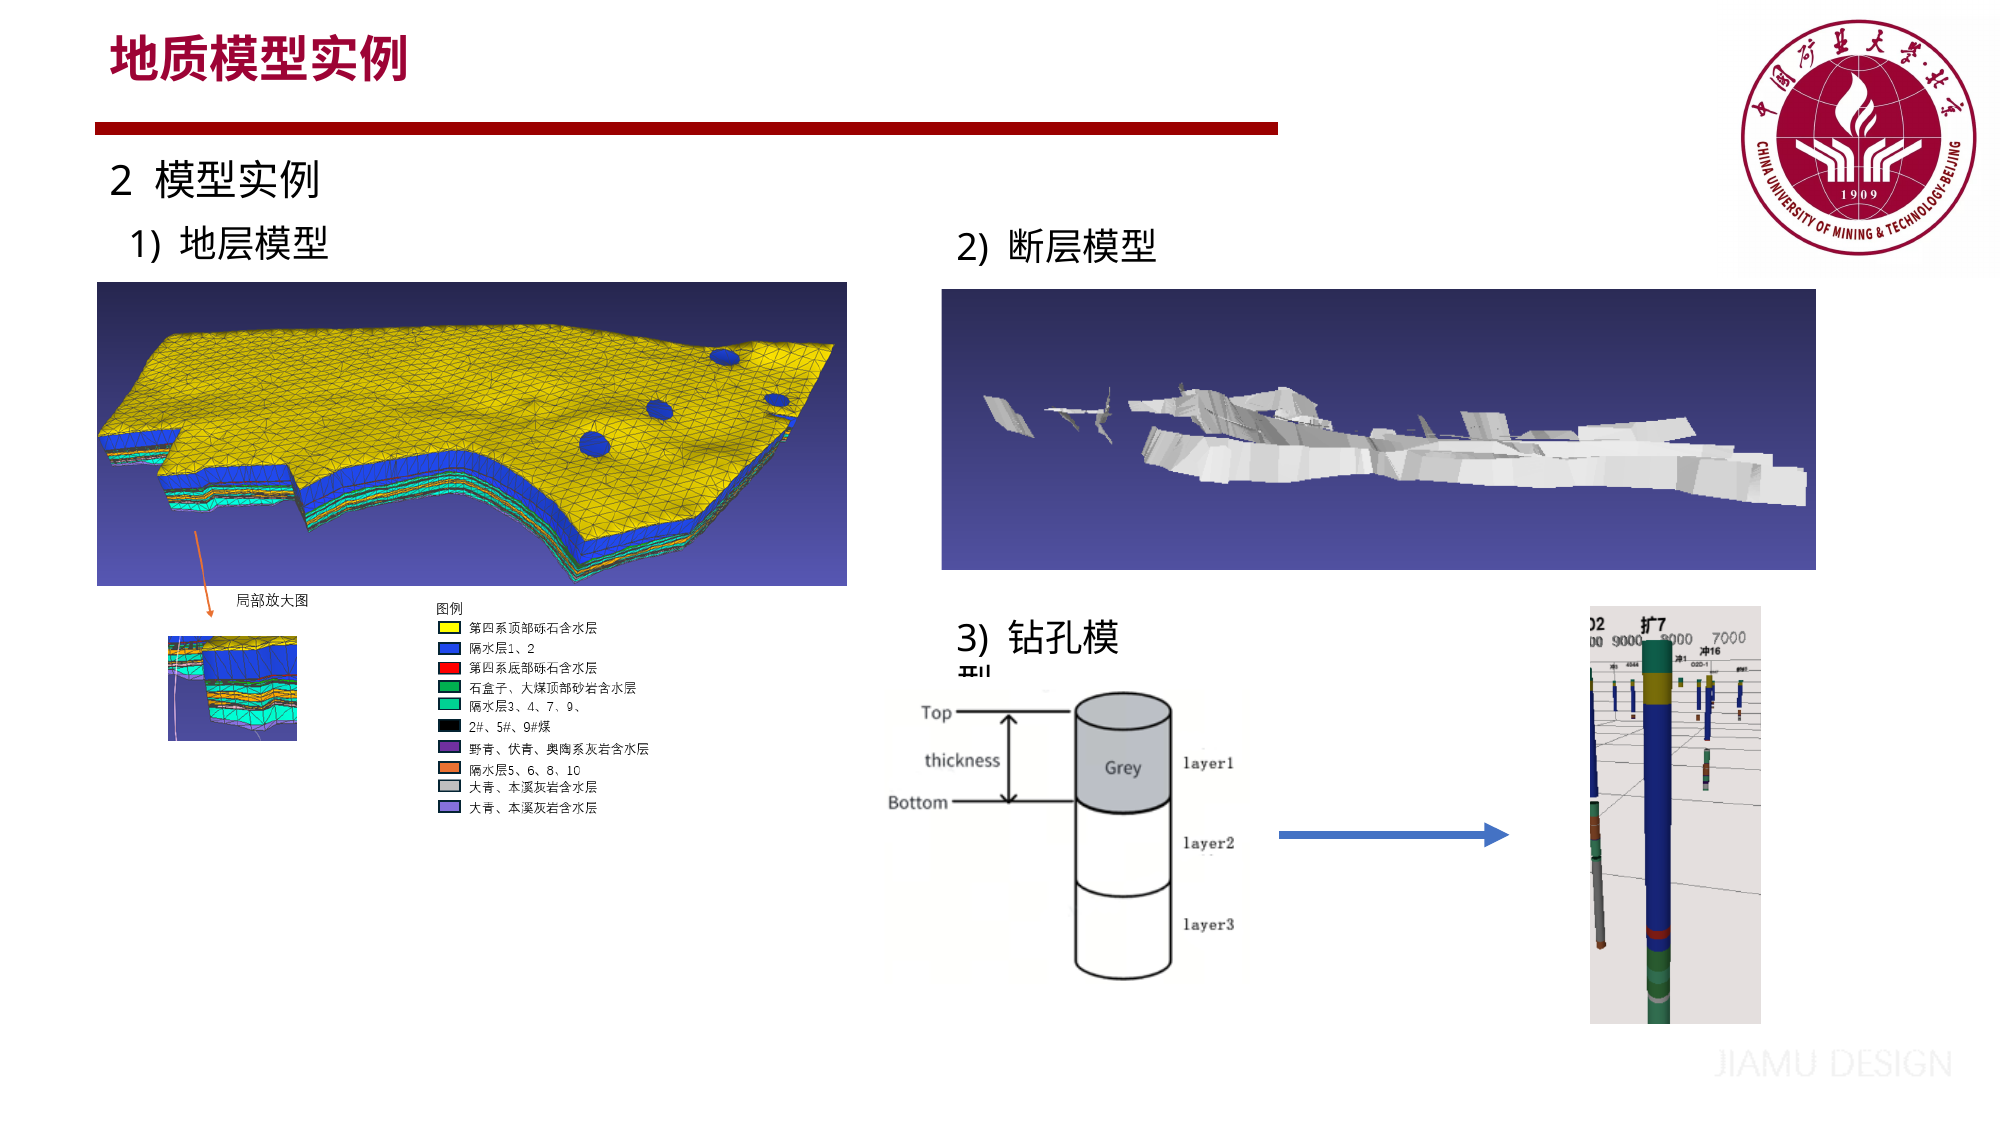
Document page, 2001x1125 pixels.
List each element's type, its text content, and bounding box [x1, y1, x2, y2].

text_box 2) 断层模型 [941, 215, 1717, 275]
text_box 2 模型实例 [94, 146, 357, 212]
text_box 3) 钻孔模型 [941, 606, 1171, 677]
text_box 地质模型实例 [94, 20, 834, 96]
picture [0, 0, 2001, 1125]
text_box 1) 地层模型 [113, 212, 396, 272]
